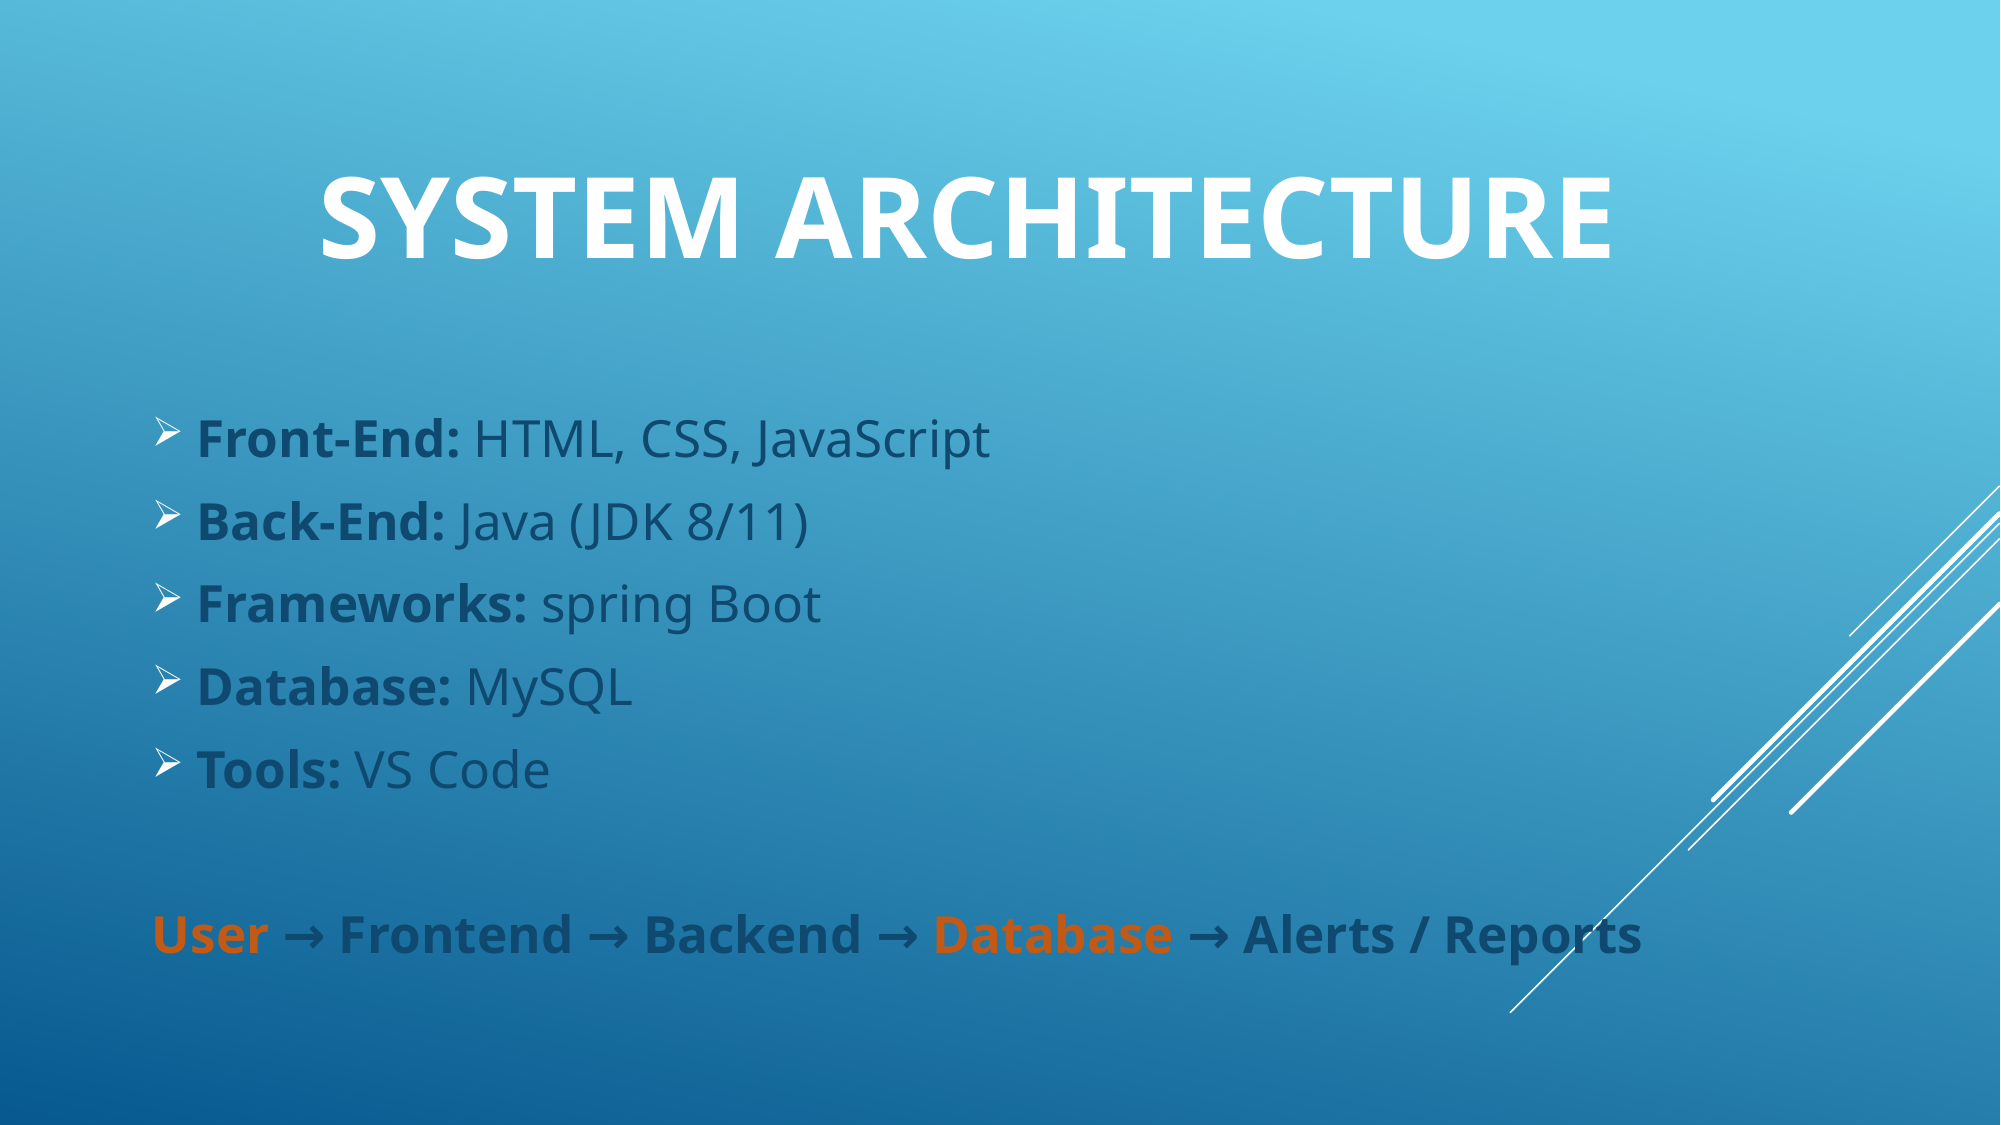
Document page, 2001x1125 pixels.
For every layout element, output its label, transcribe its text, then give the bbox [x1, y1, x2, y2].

list Front-End: HTML, CSS, JavaScript Back-End: Java (JDK 8/11) Frameworks: spring Boot Database: MySQL Tools: VS Code User → Frontend → Backend → Database → Alerts / Reports [136, 398, 1947, 973]
title System Architecture [172, 105, 1763, 323]
